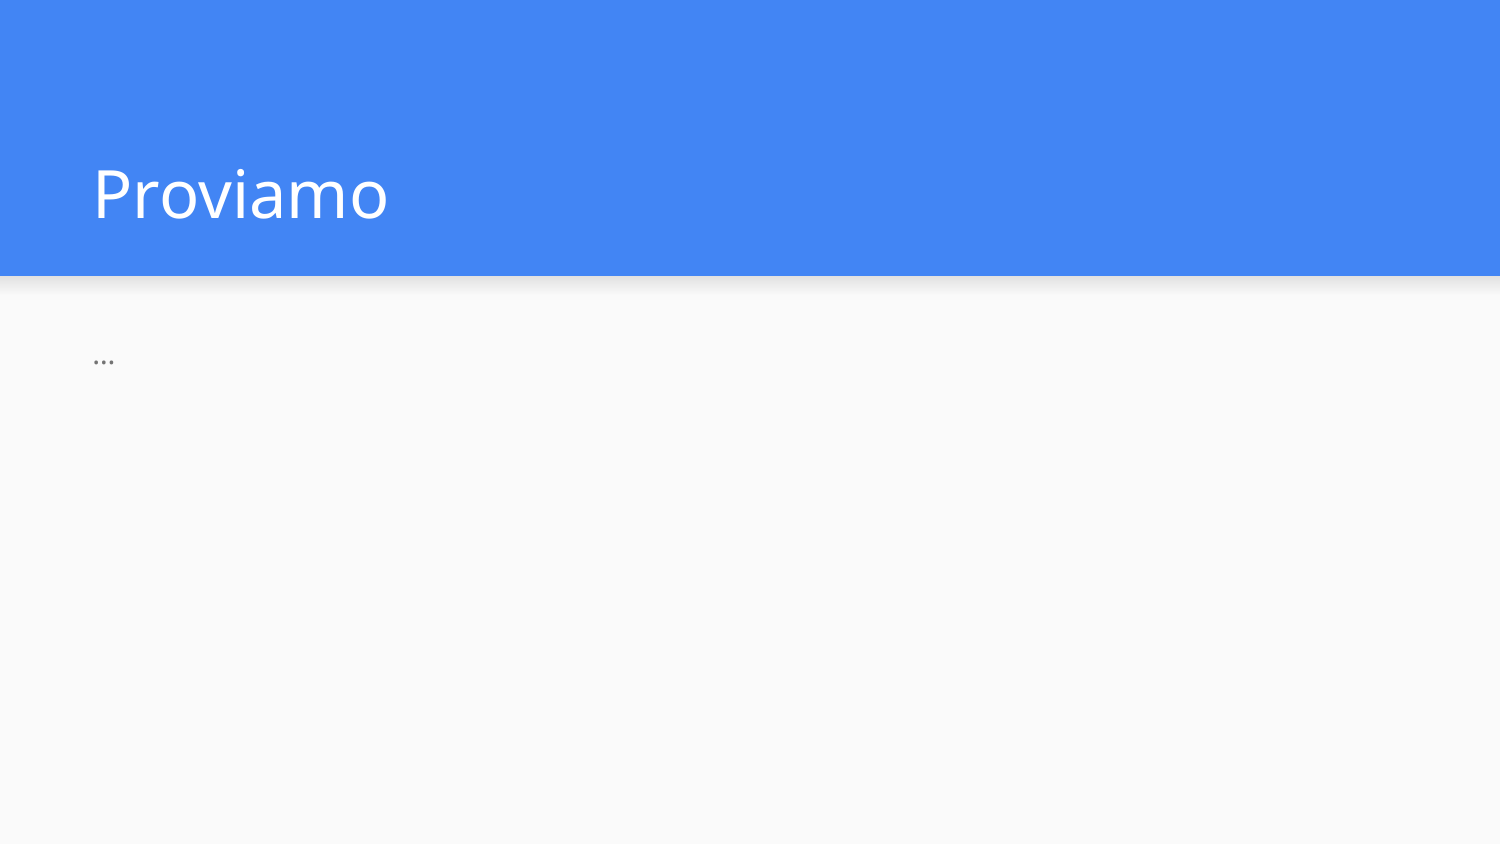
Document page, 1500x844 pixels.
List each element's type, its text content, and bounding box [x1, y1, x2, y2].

title Proviamo [77, 121, 1427, 248]
list … [77, 314, 1427, 821]
